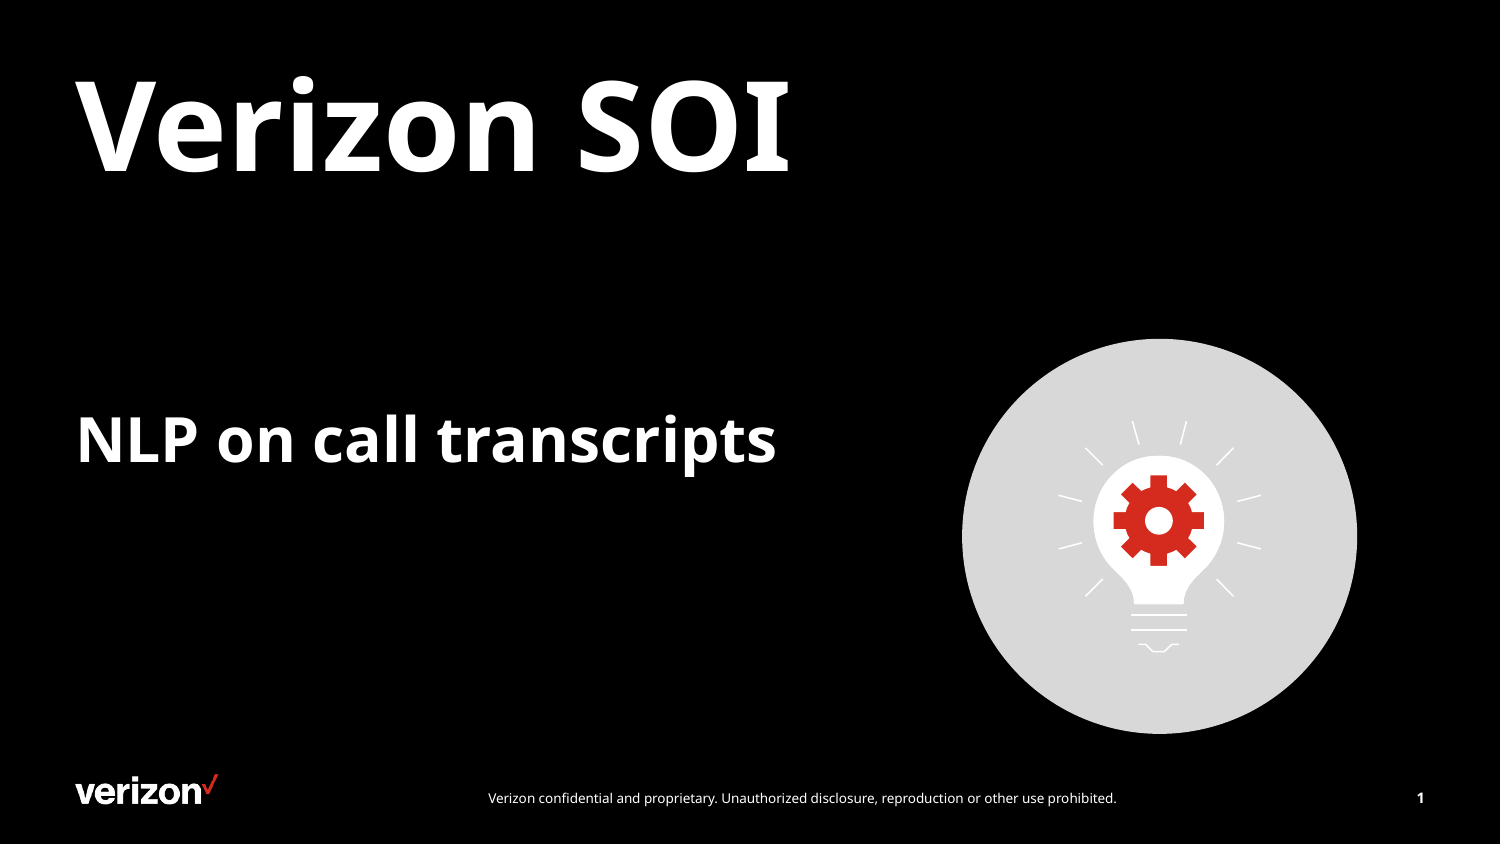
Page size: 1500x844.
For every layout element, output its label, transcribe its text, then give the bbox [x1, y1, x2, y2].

text_box [962, 338, 1358, 734]
picture [58, 757, 235, 821]
slide_number 1 [1387, 771, 1425, 809]
text_box NLP on call transcripts [74, 408, 932, 554]
title Verizon SOI [75, 75, 1238, 413]
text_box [1058, 420, 1261, 652]
